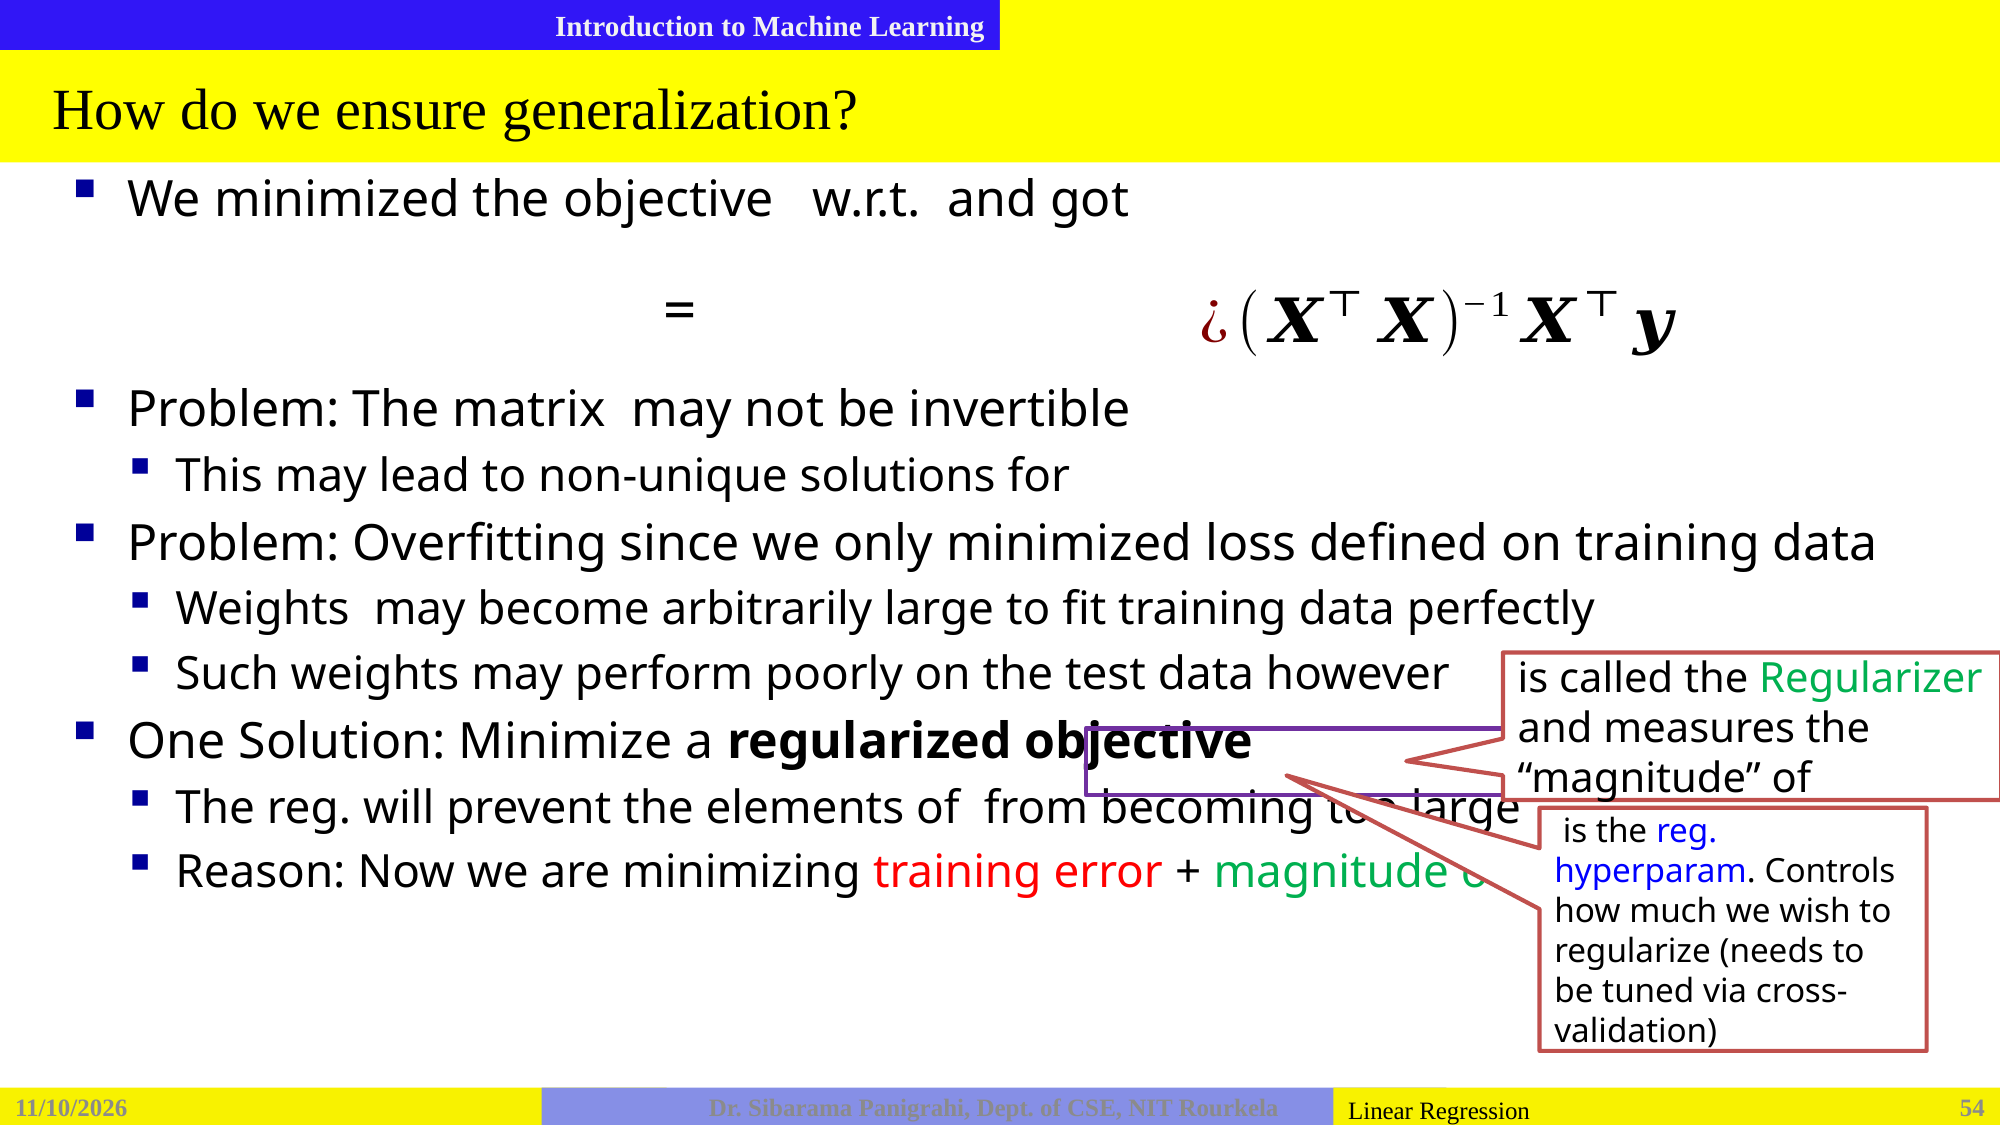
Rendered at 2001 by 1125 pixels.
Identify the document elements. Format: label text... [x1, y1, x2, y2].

text_box [1084, 726, 1500, 797]
footer Dr. Sibarama Panigrahi, Dept. of CSE, NIT Rourkela [541, 1087, 1333, 1125]
slide_number 54 [1954, 1087, 2000, 1125]
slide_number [0, 1087, 541, 1125]
title How do we ensure generalization? [0, 50, 2000, 163]
text_box Linear Regression [1333, 1087, 1954, 1125]
